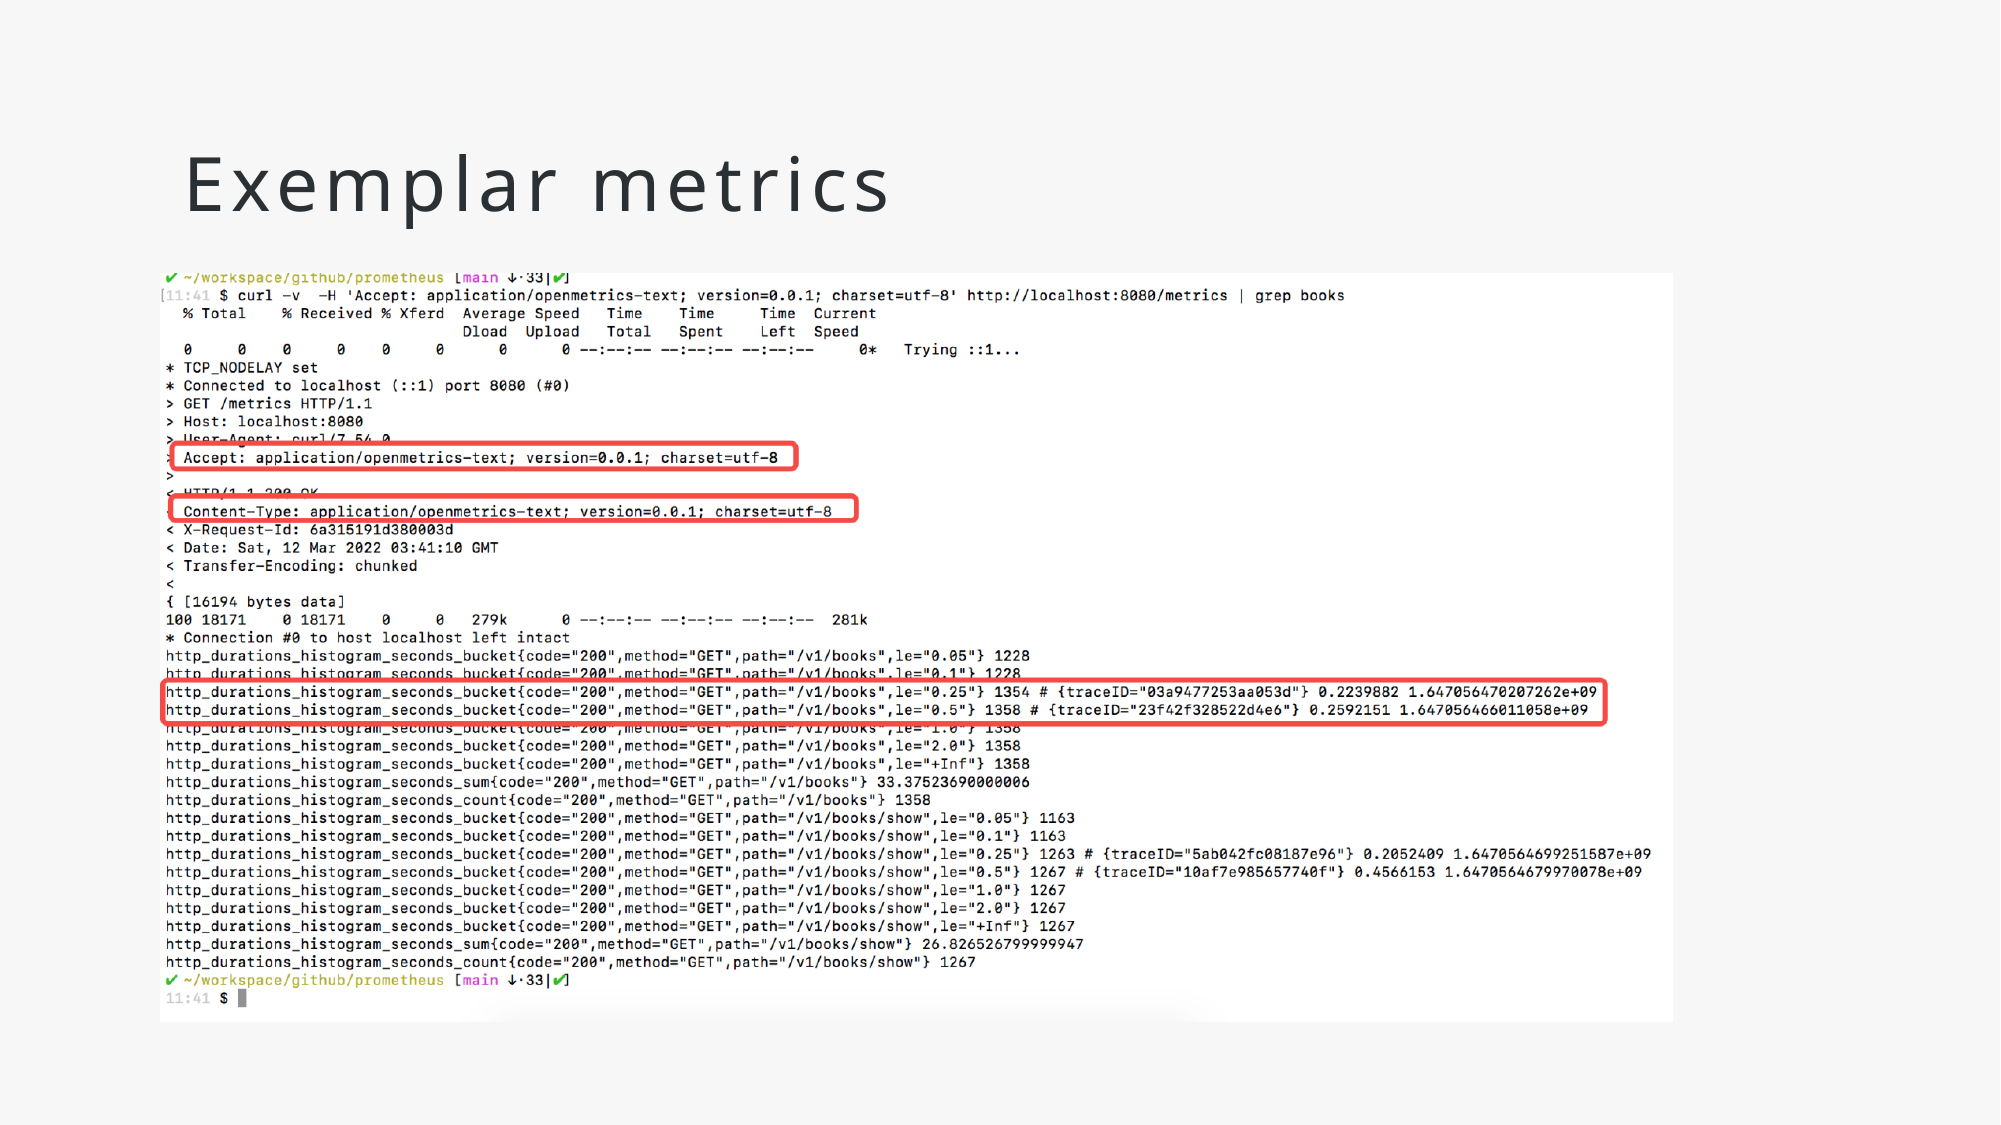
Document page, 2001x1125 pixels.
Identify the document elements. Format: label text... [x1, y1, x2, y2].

title Exemplar metrics [168, 71, 1488, 235]
picture [160, 273, 1673, 1022]
